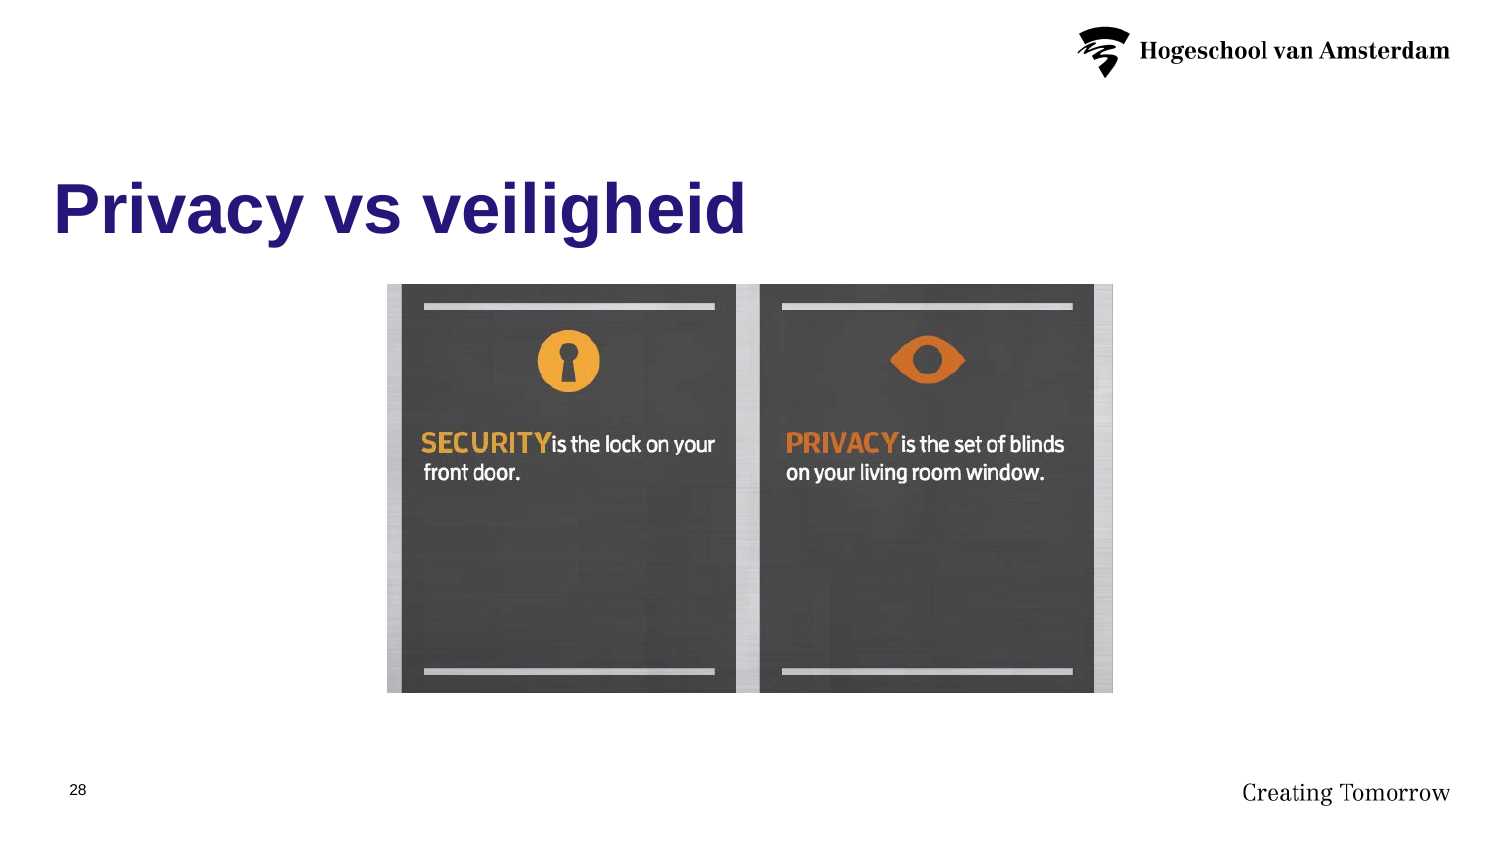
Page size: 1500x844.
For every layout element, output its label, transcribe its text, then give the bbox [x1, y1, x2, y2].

title Privacy vs veiligheid [53, 163, 1447, 346]
picture [387, 284, 1113, 693]
slide_number 28 [54, 767, 114, 813]
picture [1028, 0, 1500, 102]
